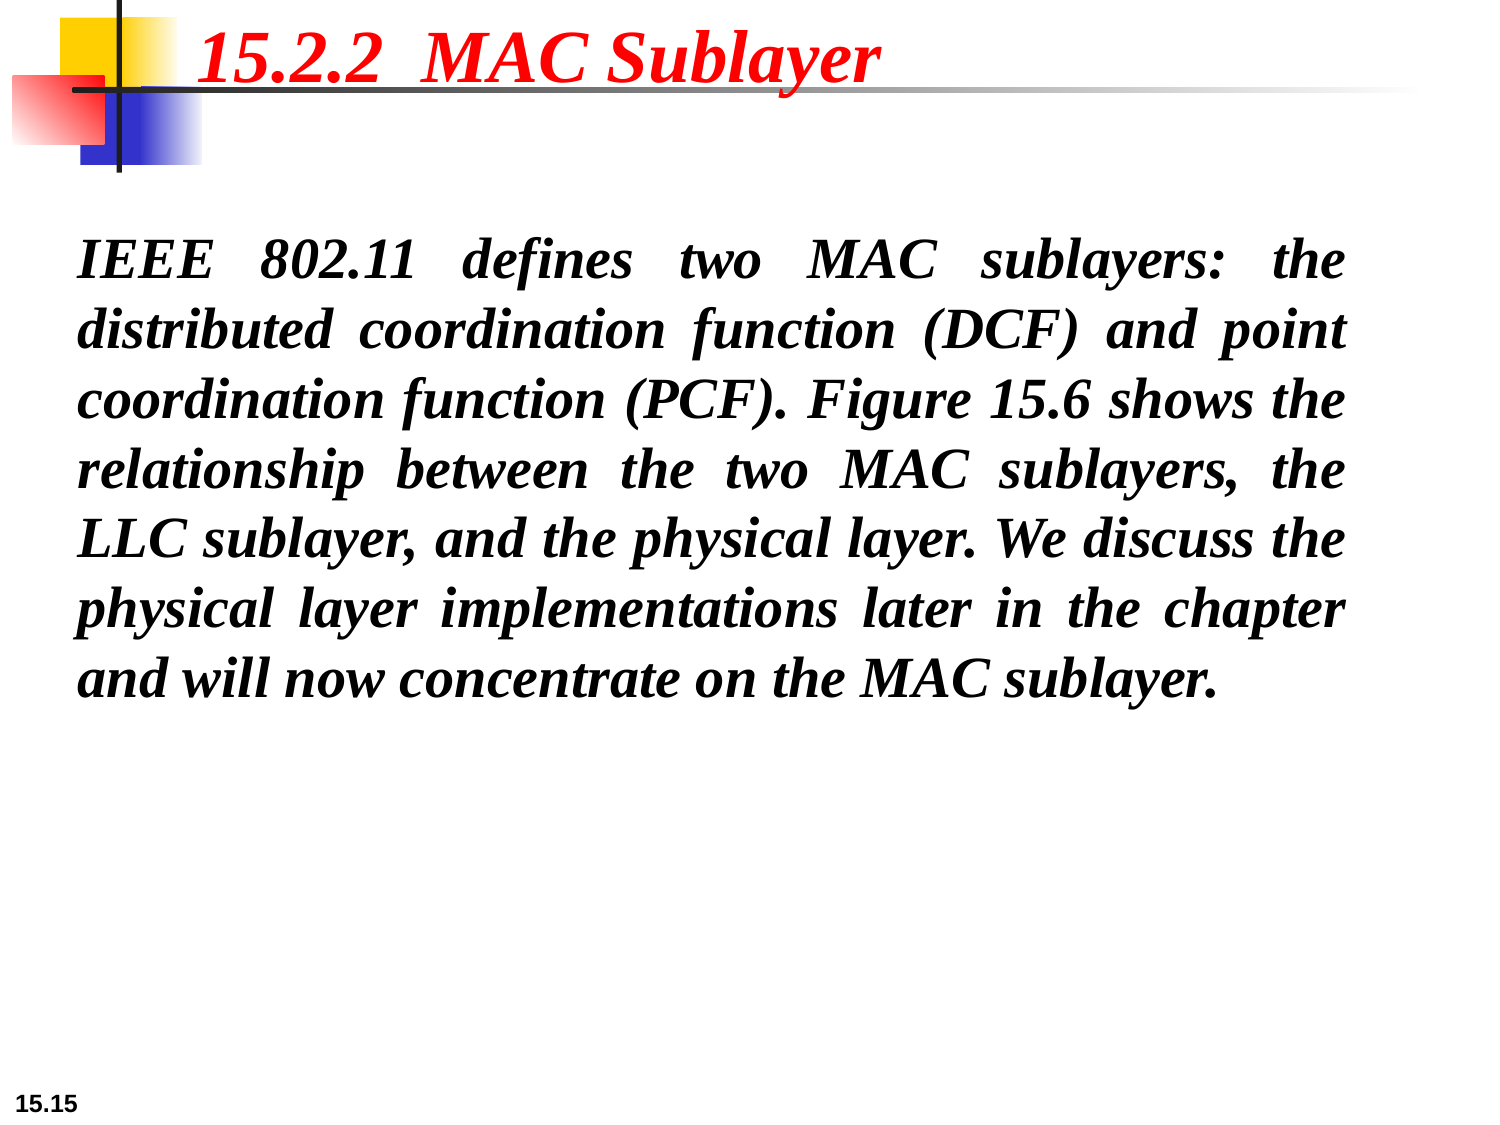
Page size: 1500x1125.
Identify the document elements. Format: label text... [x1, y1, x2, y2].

text_box [12, 75, 105, 145]
text_box [72, 87, 181, 93]
text_box IEEE 802.11 defines two MAC sublayers: the distributed coordination function (DCF) and point coordination function (PCF). Figure 15.6 shows the relationship between the two MAC sublayers, the LLC sublayer, and the physical layer. We discuss the physical layer implementations later in the chapter and will now concentrate on the MAC sublayer. [62, 212, 1363, 718]
text_box [80, 93, 116, 165]
text_box [141, 93, 202, 165]
text_box [898, 87, 1423, 93]
text_box [116, 0, 122, 87]
text_box [122, 17, 177, 86]
text_box 15.2.2 MAC Sublayer [181, 0, 898, 105]
text_box 15.15 [0, 1049, 313, 1125]
text_box [122, 93, 141, 165]
text_box [60, 17, 116, 86]
text_box [116, 93, 122, 173]
